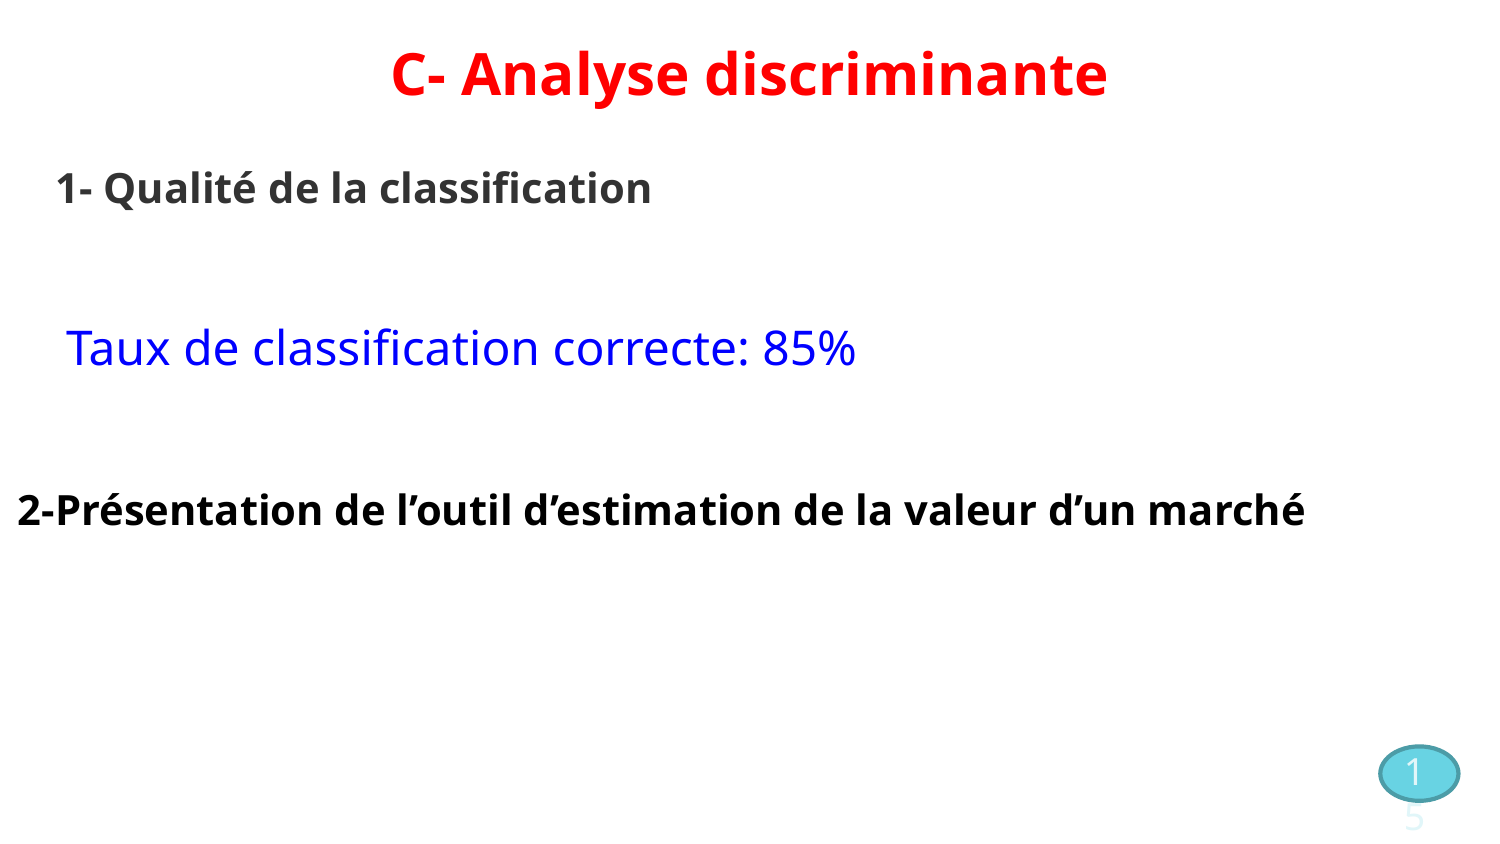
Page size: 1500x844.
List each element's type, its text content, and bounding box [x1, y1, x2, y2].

text_box 1- Qualité de la classification [40, 154, 860, 220]
text_box 15 [1389, 741, 1459, 844]
title C- Analyse discriminante [51, 60, 1449, 155]
title 2-Présentation de l’outil d’estimation de la valeur d’un marché [0, 461, 1325, 556]
text_box [1378, 753, 1389, 794]
text_box Taux de classification correcte: 85% [51, 302, 1356, 391]
